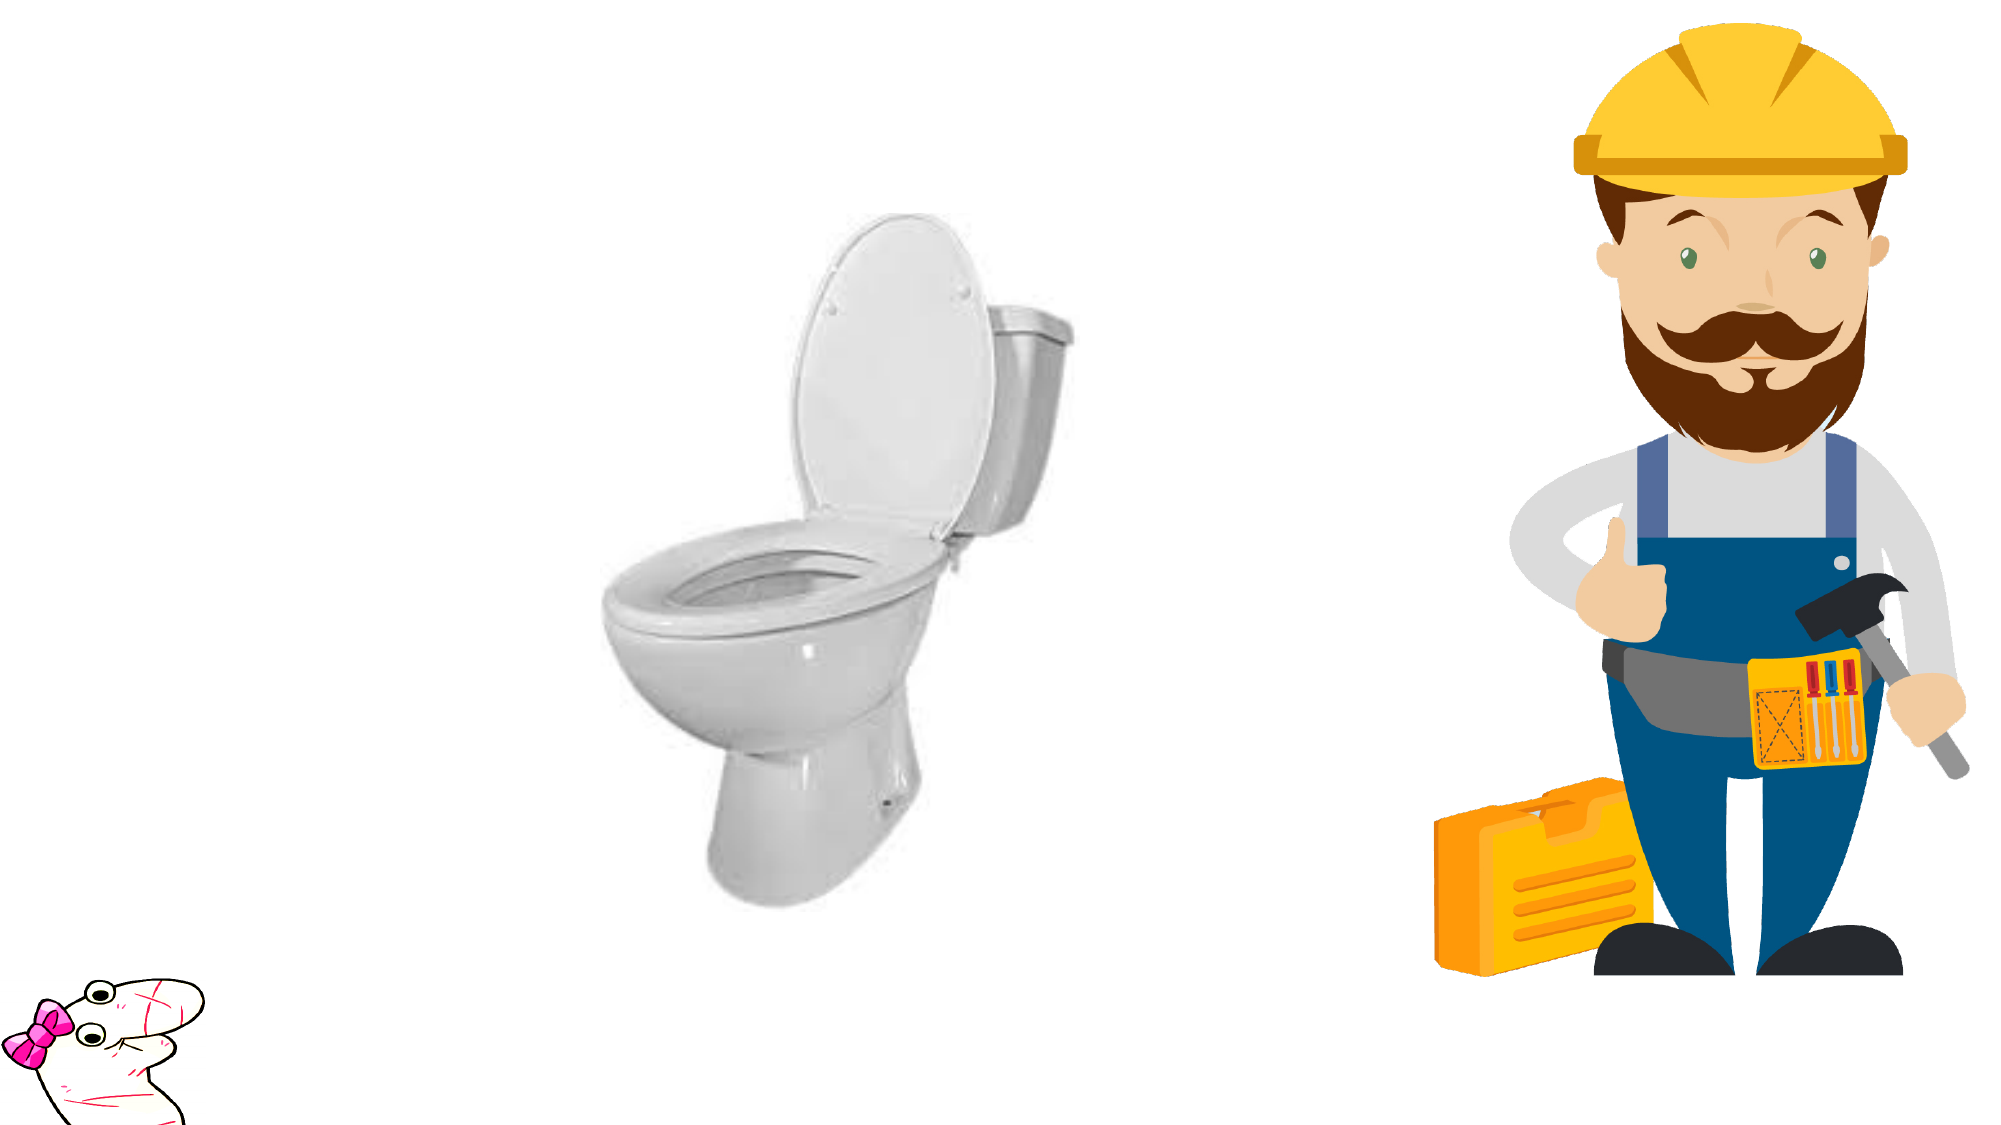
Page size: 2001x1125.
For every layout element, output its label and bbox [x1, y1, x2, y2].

picture [600, 213, 1080, 912]
picture [0, 976, 206, 1125]
picture [1432, 22, 1970, 977]
